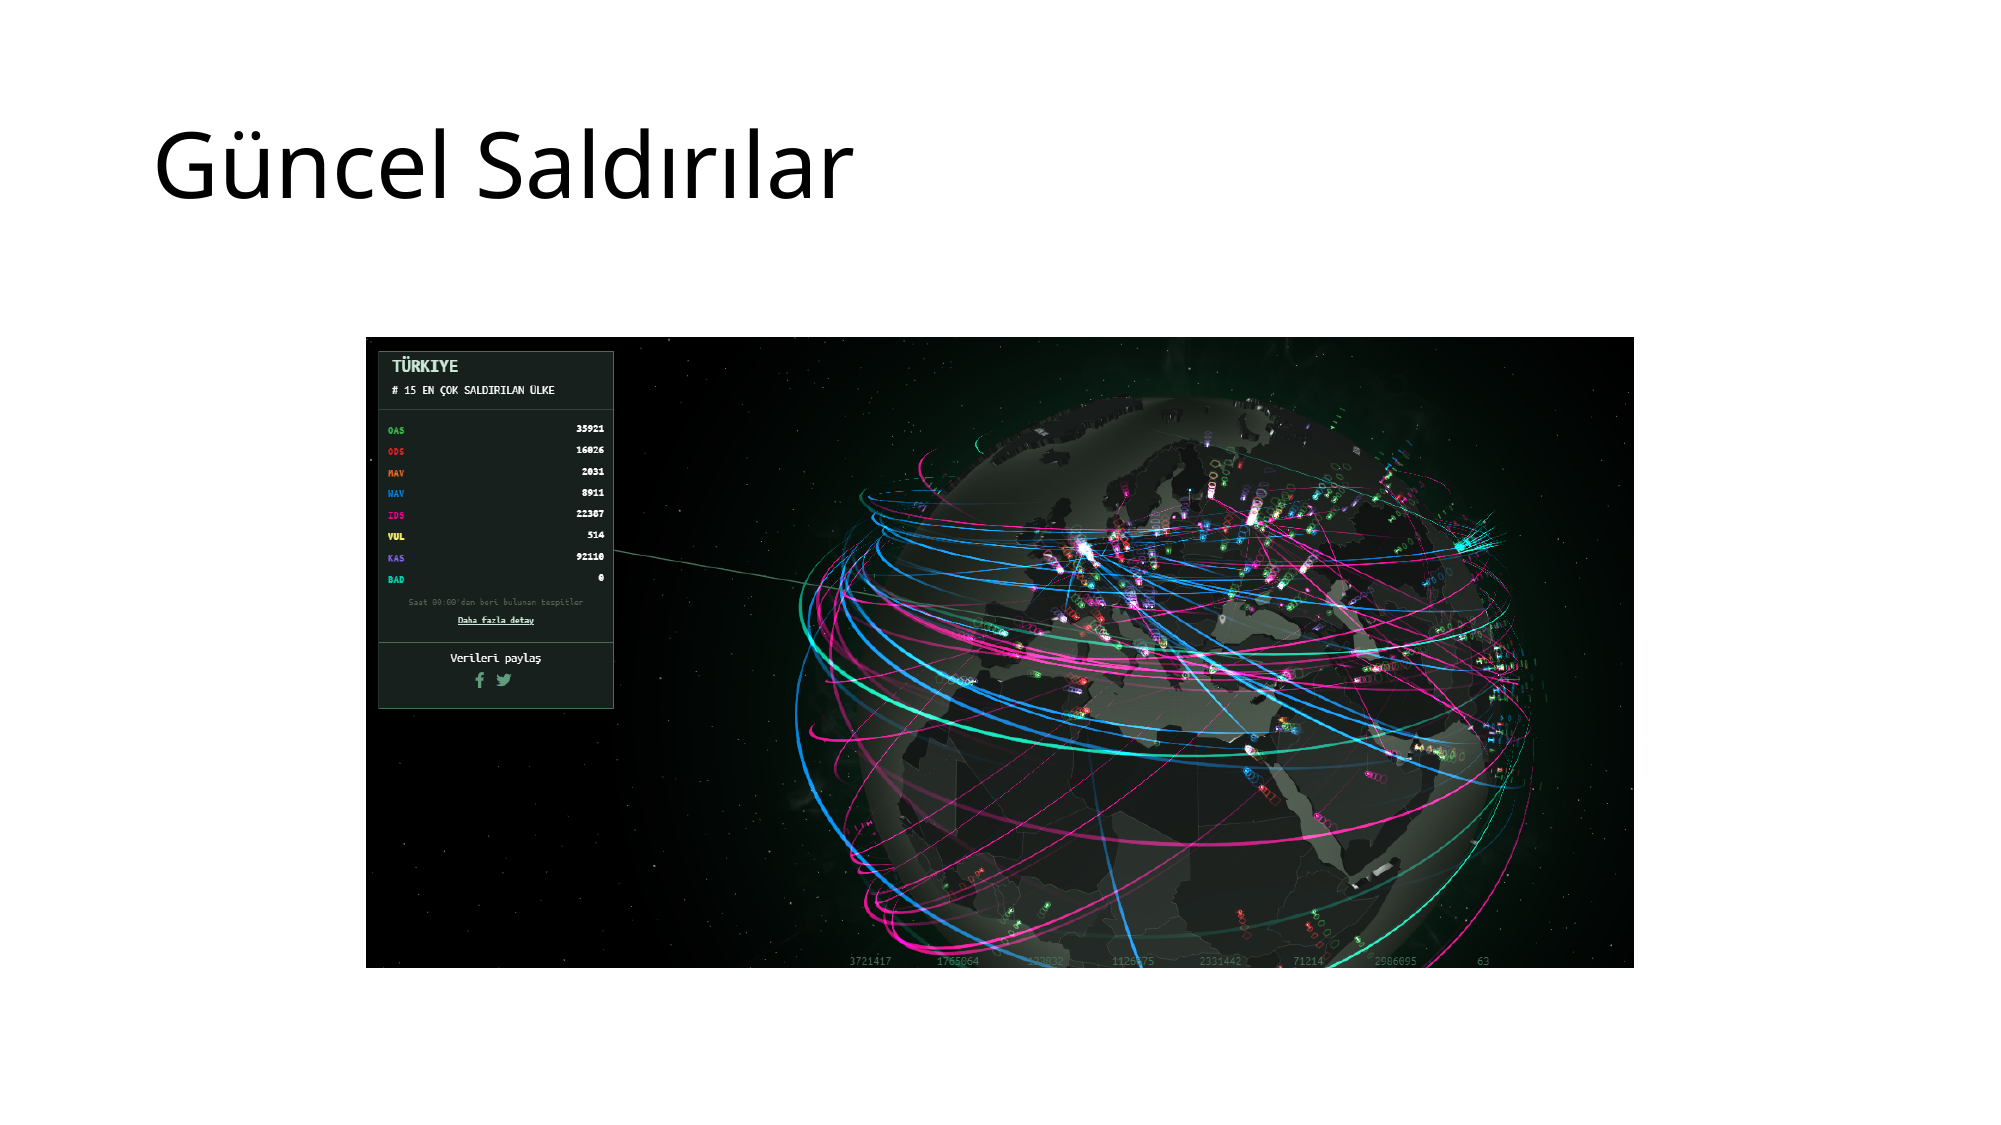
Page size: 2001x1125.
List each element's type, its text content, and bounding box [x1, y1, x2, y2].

title Güncel Saldırılar [137, 59, 1863, 278]
picture [366, 337, 1634, 968]
